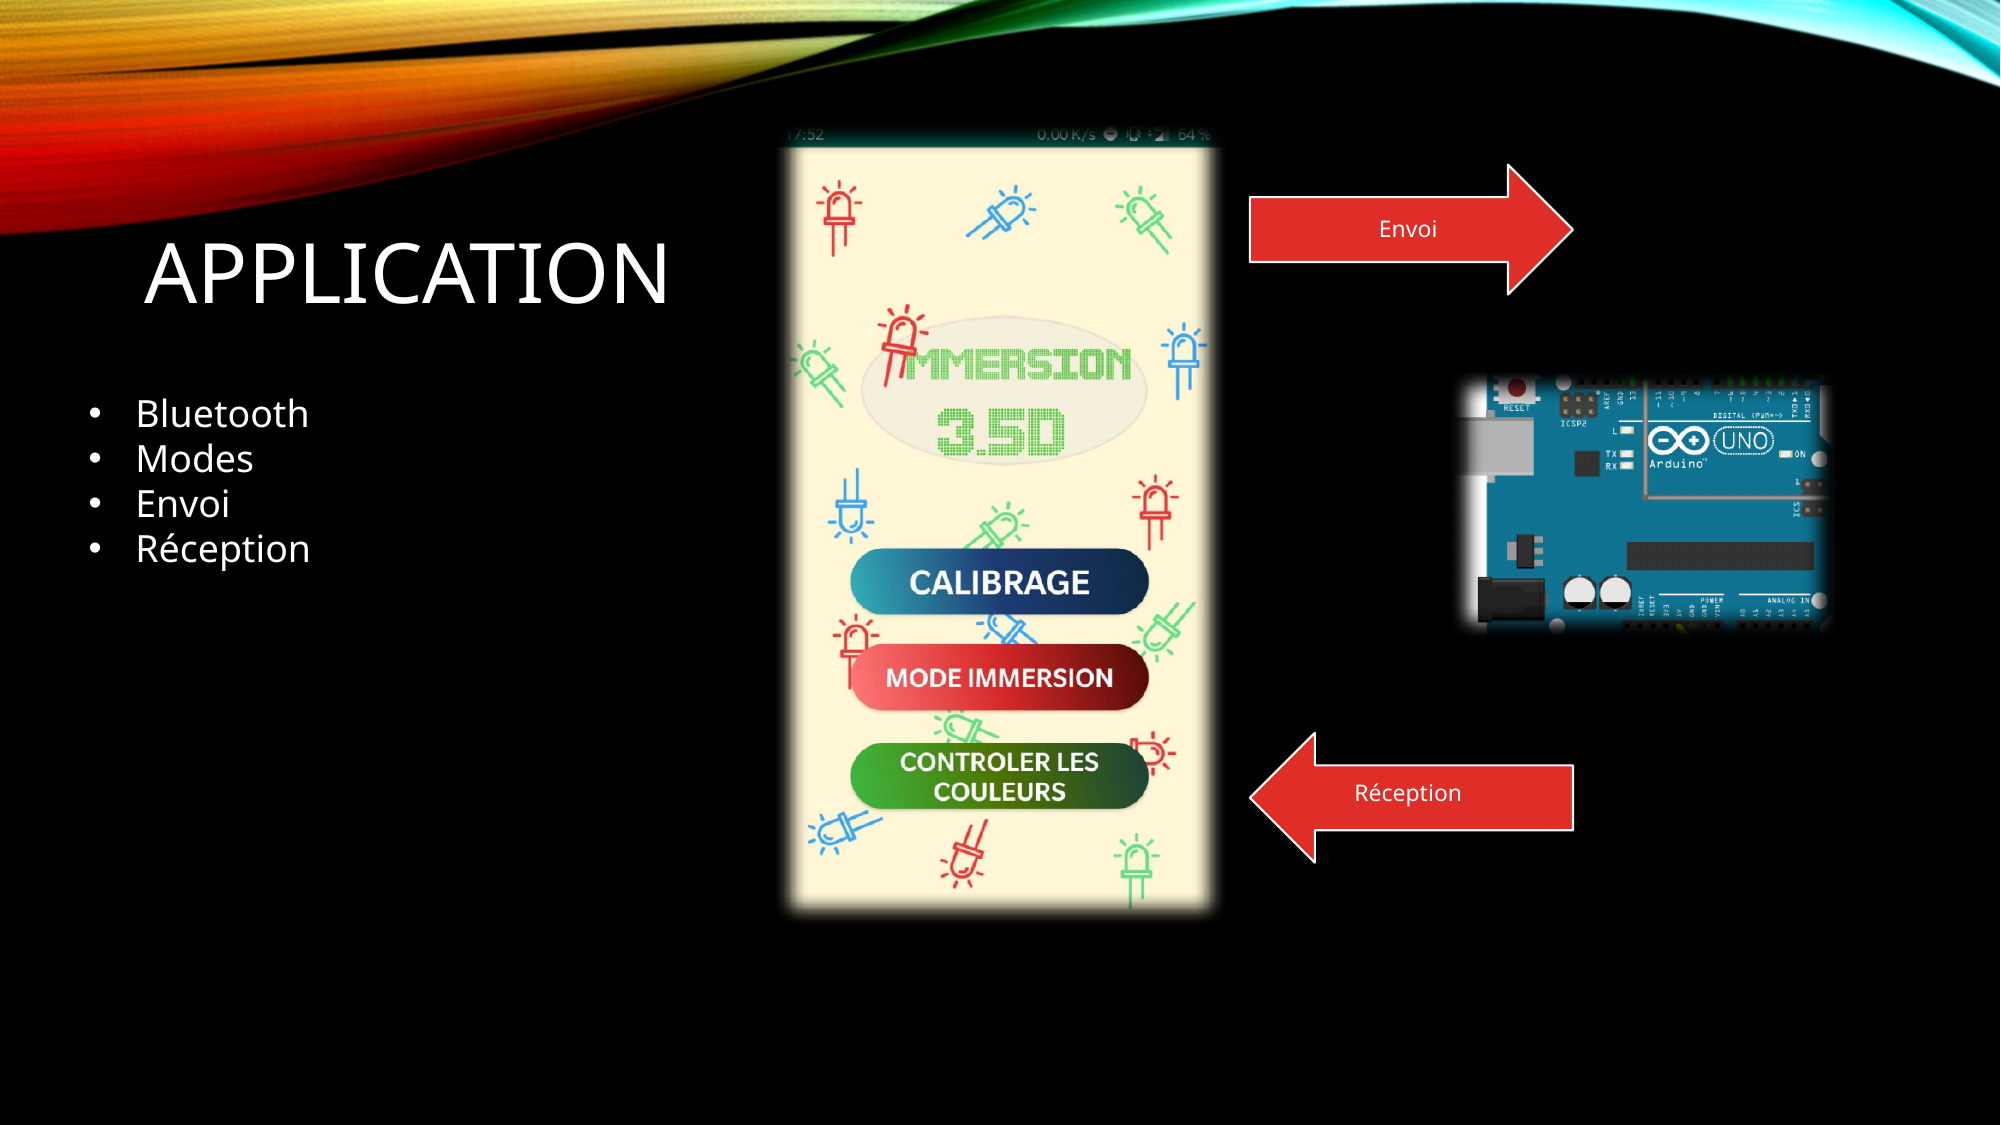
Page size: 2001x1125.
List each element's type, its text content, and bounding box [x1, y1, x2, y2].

title Application [83, 170, 688, 382]
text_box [1249, 164, 1574, 296]
picture [0, 0, 2000, 926]
text_box Bluetooth Modes Envoi Réception [73, 382, 874, 937]
picture [1448, 368, 1838, 639]
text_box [1249, 724, 1574, 865]
